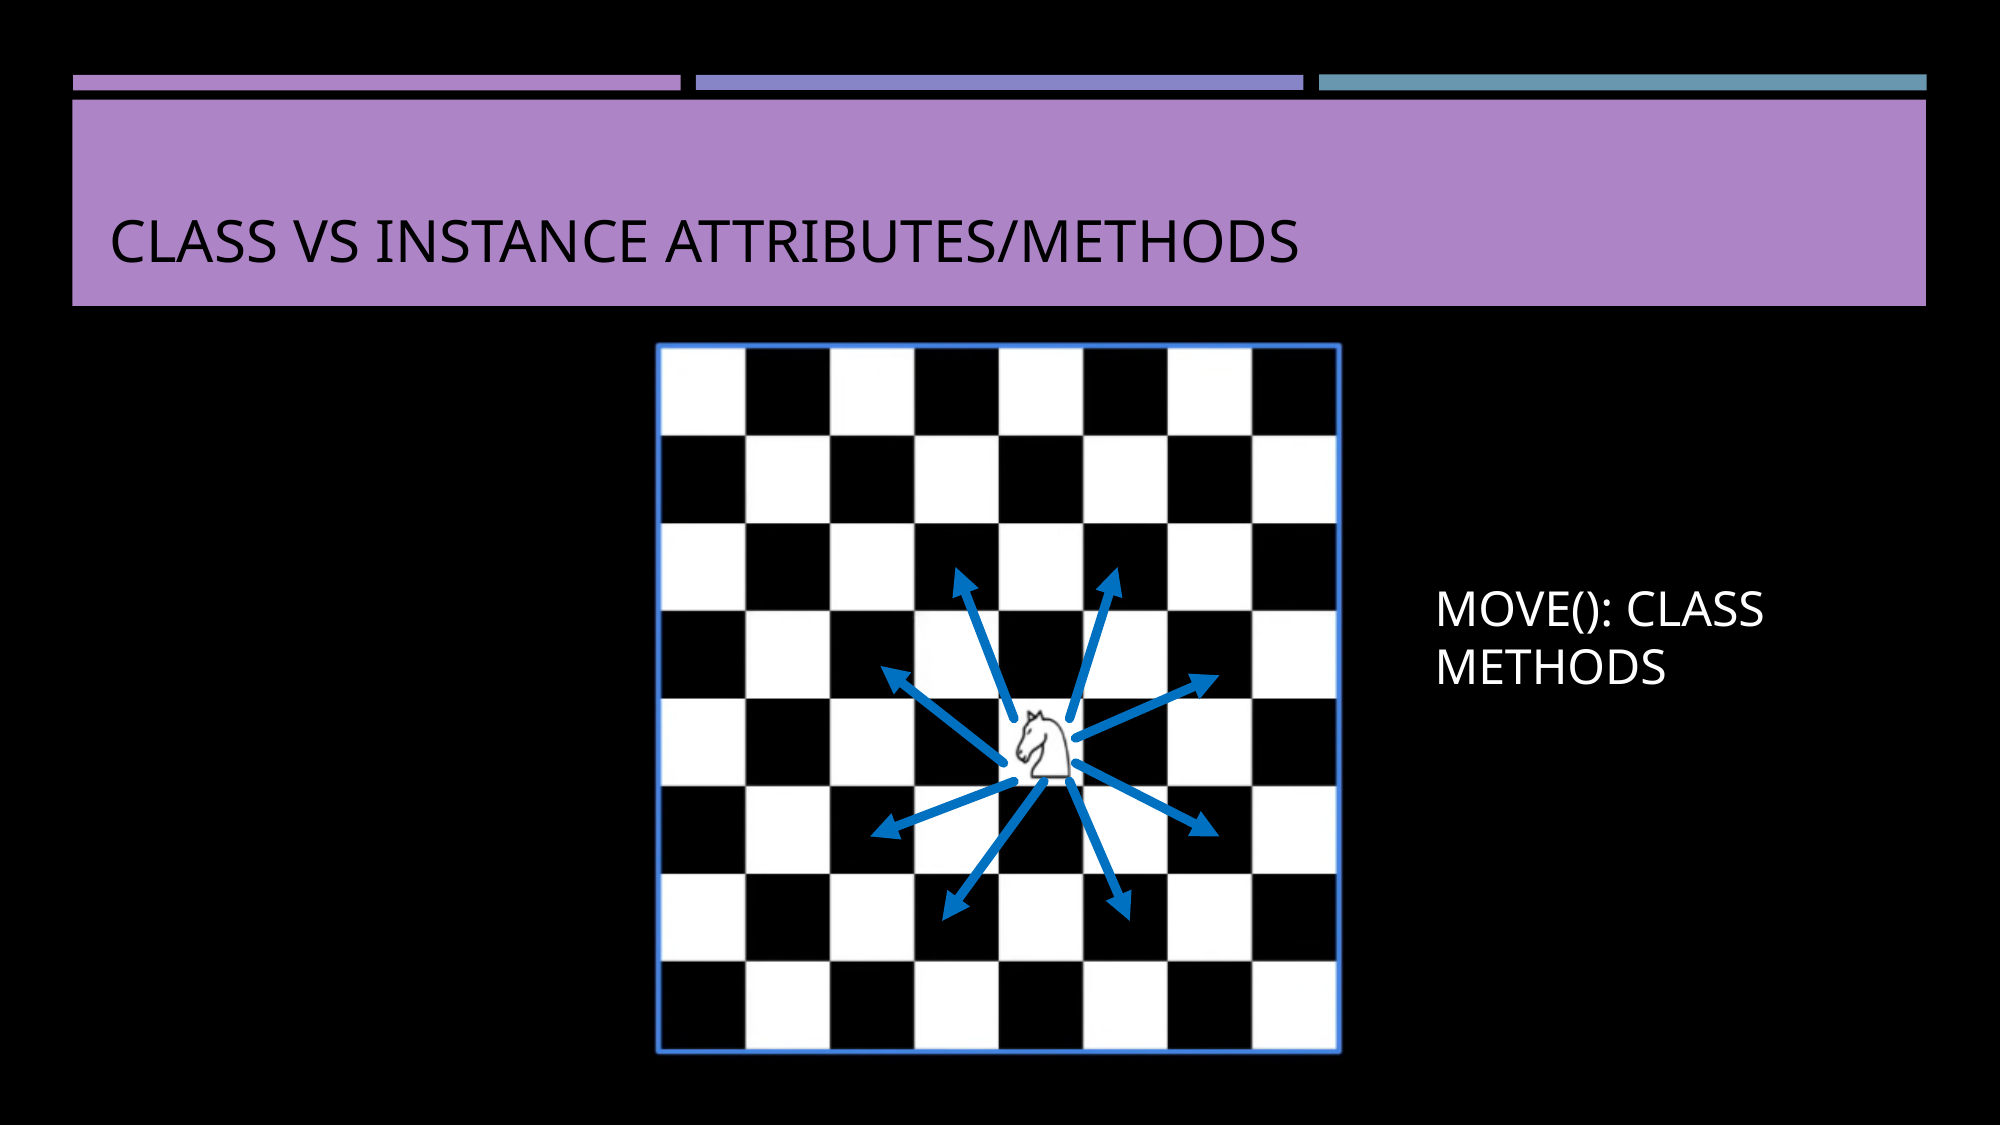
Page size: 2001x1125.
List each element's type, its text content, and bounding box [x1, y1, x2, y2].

picture [650, 342, 1348, 1062]
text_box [1068, 780, 1131, 922]
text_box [1075, 674, 1220, 739]
title Class vs Instance Attributes/Methods [94, 119, 1904, 282]
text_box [1075, 762, 1220, 837]
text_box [1068, 566, 1118, 719]
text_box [869, 780, 940, 837]
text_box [879, 665, 1005, 764]
text_box Move(): Class Methods [1419, 539, 1808, 702]
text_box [954, 566, 1015, 719]
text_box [941, 780, 1045, 922]
